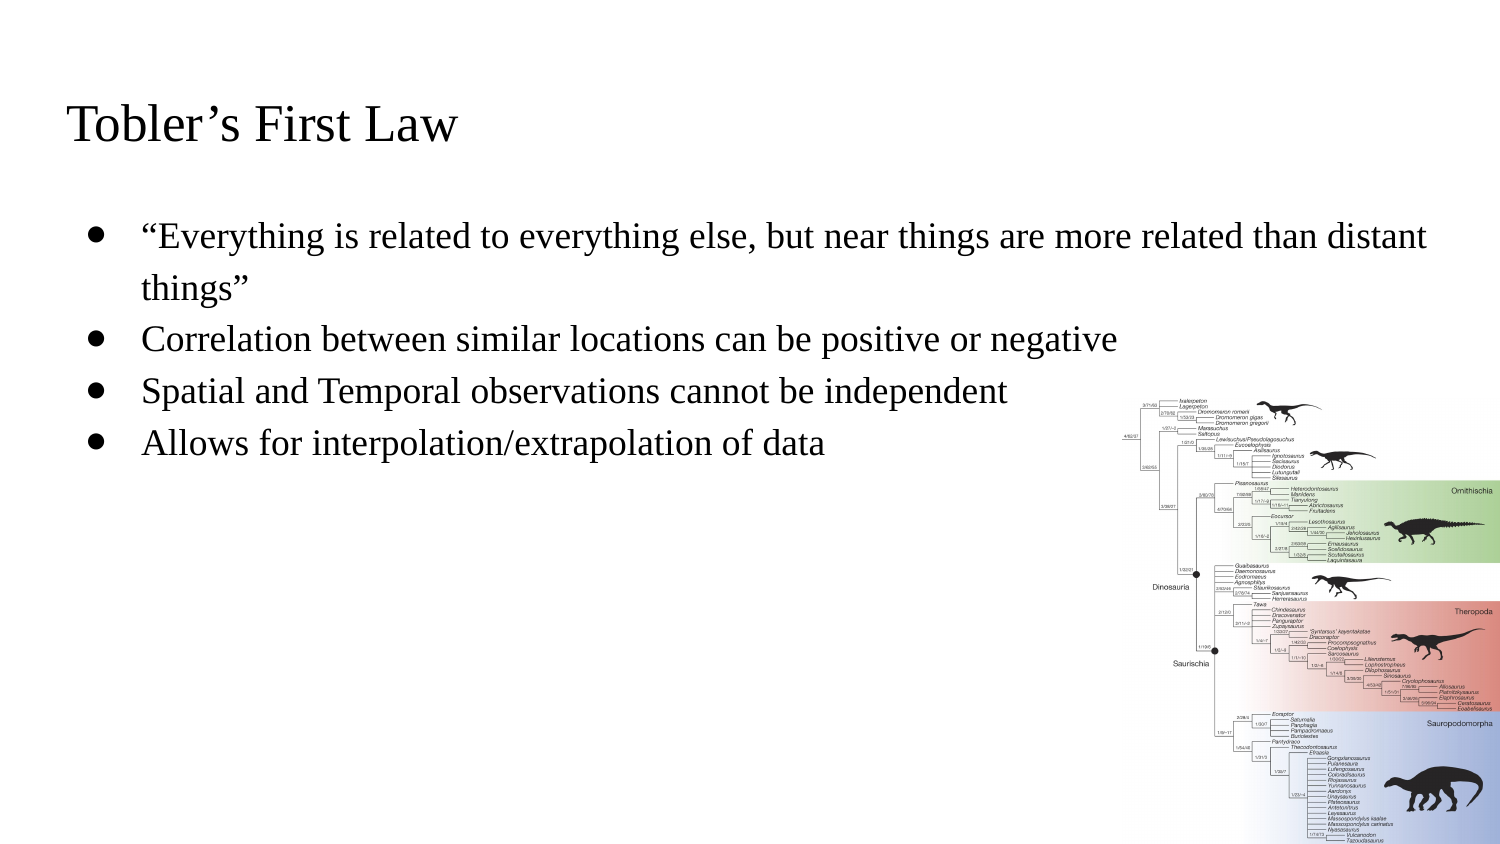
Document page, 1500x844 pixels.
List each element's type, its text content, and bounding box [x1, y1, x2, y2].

title Tobler’s First Law [51, 72, 1449, 167]
list “Everything is related to everything else, but near things are more related than distant things” Correlation between similar locations can be positive or negative Spatial and Temporal observations cannot be independent Allows for interpolation/extrapolation of data [51, 189, 1449, 750]
picture [1122, 398, 1500, 844]
